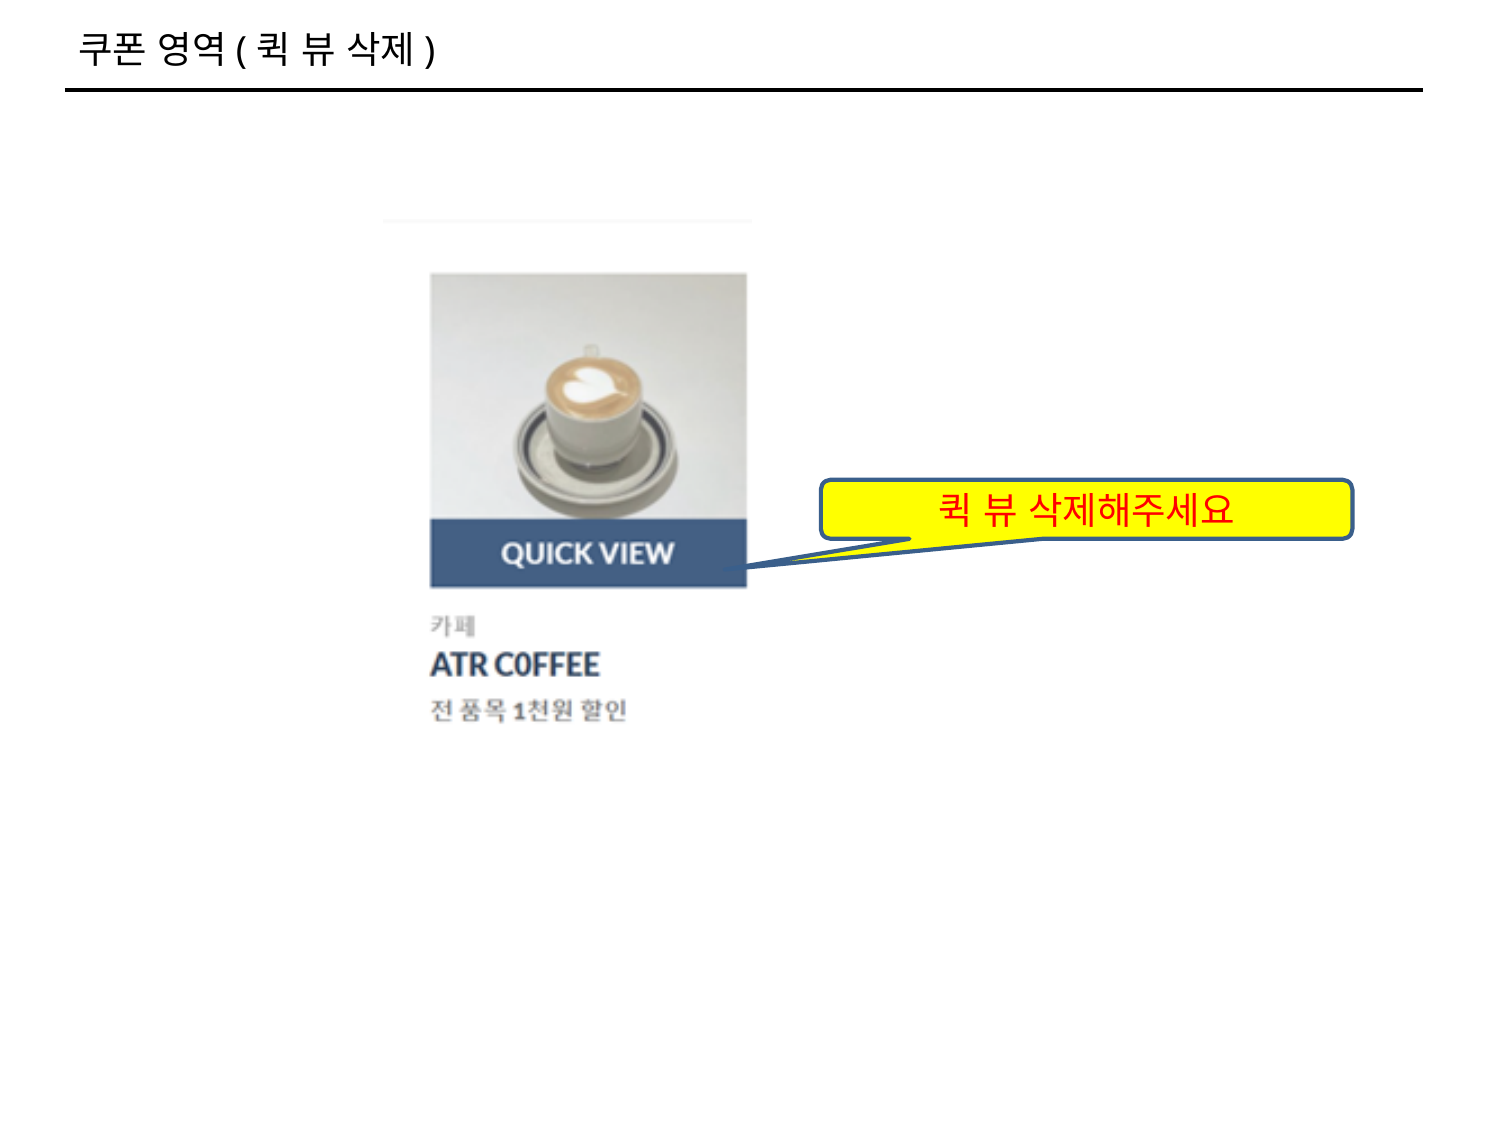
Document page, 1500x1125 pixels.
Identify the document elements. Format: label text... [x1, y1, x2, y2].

text_box 쿠폰 영역(퀵 뷰 삭제) [63, 19, 451, 79]
text_box 퀵 뷰 삭제해주세요 [757, 477, 1355, 569]
picture [383, 219, 752, 788]
